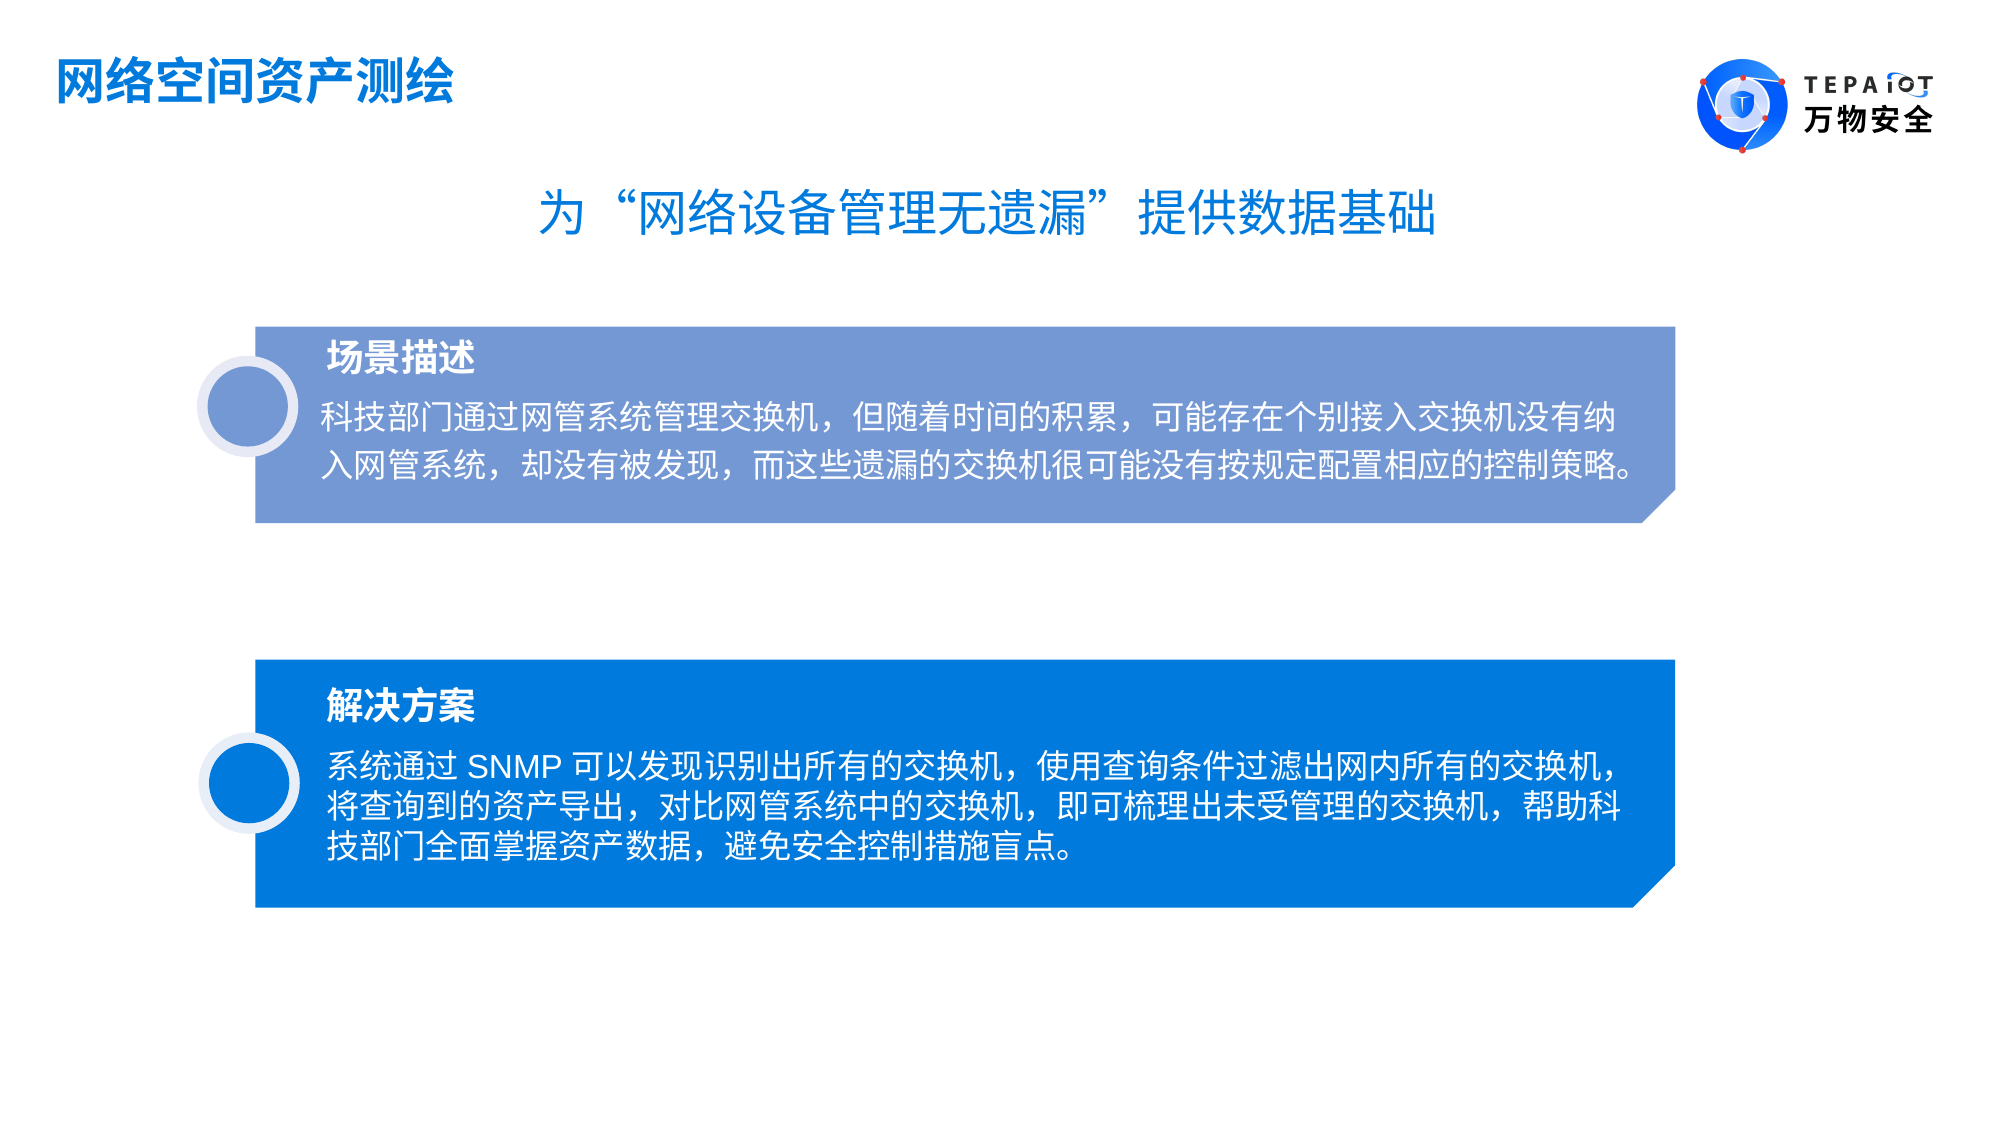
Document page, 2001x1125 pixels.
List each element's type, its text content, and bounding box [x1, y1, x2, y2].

text_box [197, 731, 301, 835]
text_box [254, 325, 1677, 525]
text_box [207, 741, 291, 825]
text_box [195, 354, 300, 459]
text_box 场景描述 [311, 326, 492, 387]
text_box 网络空间资产测绘 [41, 42, 1676, 118]
text_box 系统通过SNMP可以发现识别出所有的交换机，使用查询条件过滤出网内所有的交换机，将查询到的资产导出，对比网管系统中的交换机，即可梳理出未受管理的交换机，帮助科技部门全面掌握资产数据，避免安全控制措施盲点。 [311, 738, 1662, 954]
text_box 为“网络设备管理无遗漏”提供数据基础 [522, 174, 1453, 249]
text_box 解决方案 [311, 674, 492, 735]
text_box [206, 365, 289, 448]
picture [1670, 43, 1959, 167]
text_box [254, 658, 1677, 909]
text_box 科技部门通过网管系统管理交换机，但随着时间的积累，可能存在个别接入交换机没有纳入网管系统，却没有被发现，而这些遗漏的交换机很可能没有按规定配置相应的控制策略。 [306, 380, 1662, 562]
